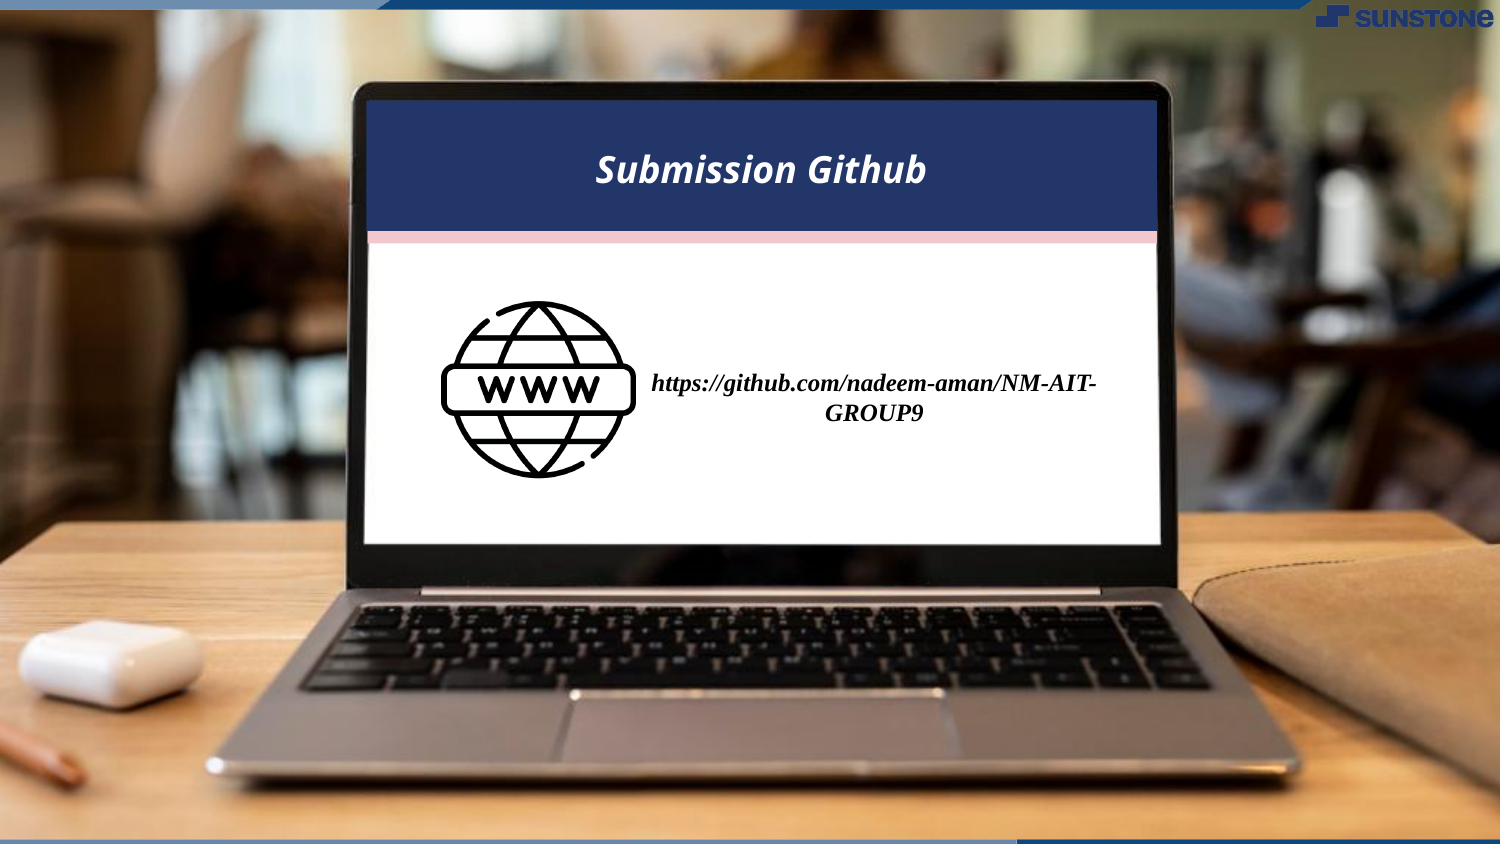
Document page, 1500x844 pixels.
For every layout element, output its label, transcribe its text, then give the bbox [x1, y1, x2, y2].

list Submission Github [432, 131, 1091, 206]
list https://github.com/nadeem-aman/NM-AIT-GROUP9 [596, 166, 1153, 657]
picture [0, 0, 1500, 844]
